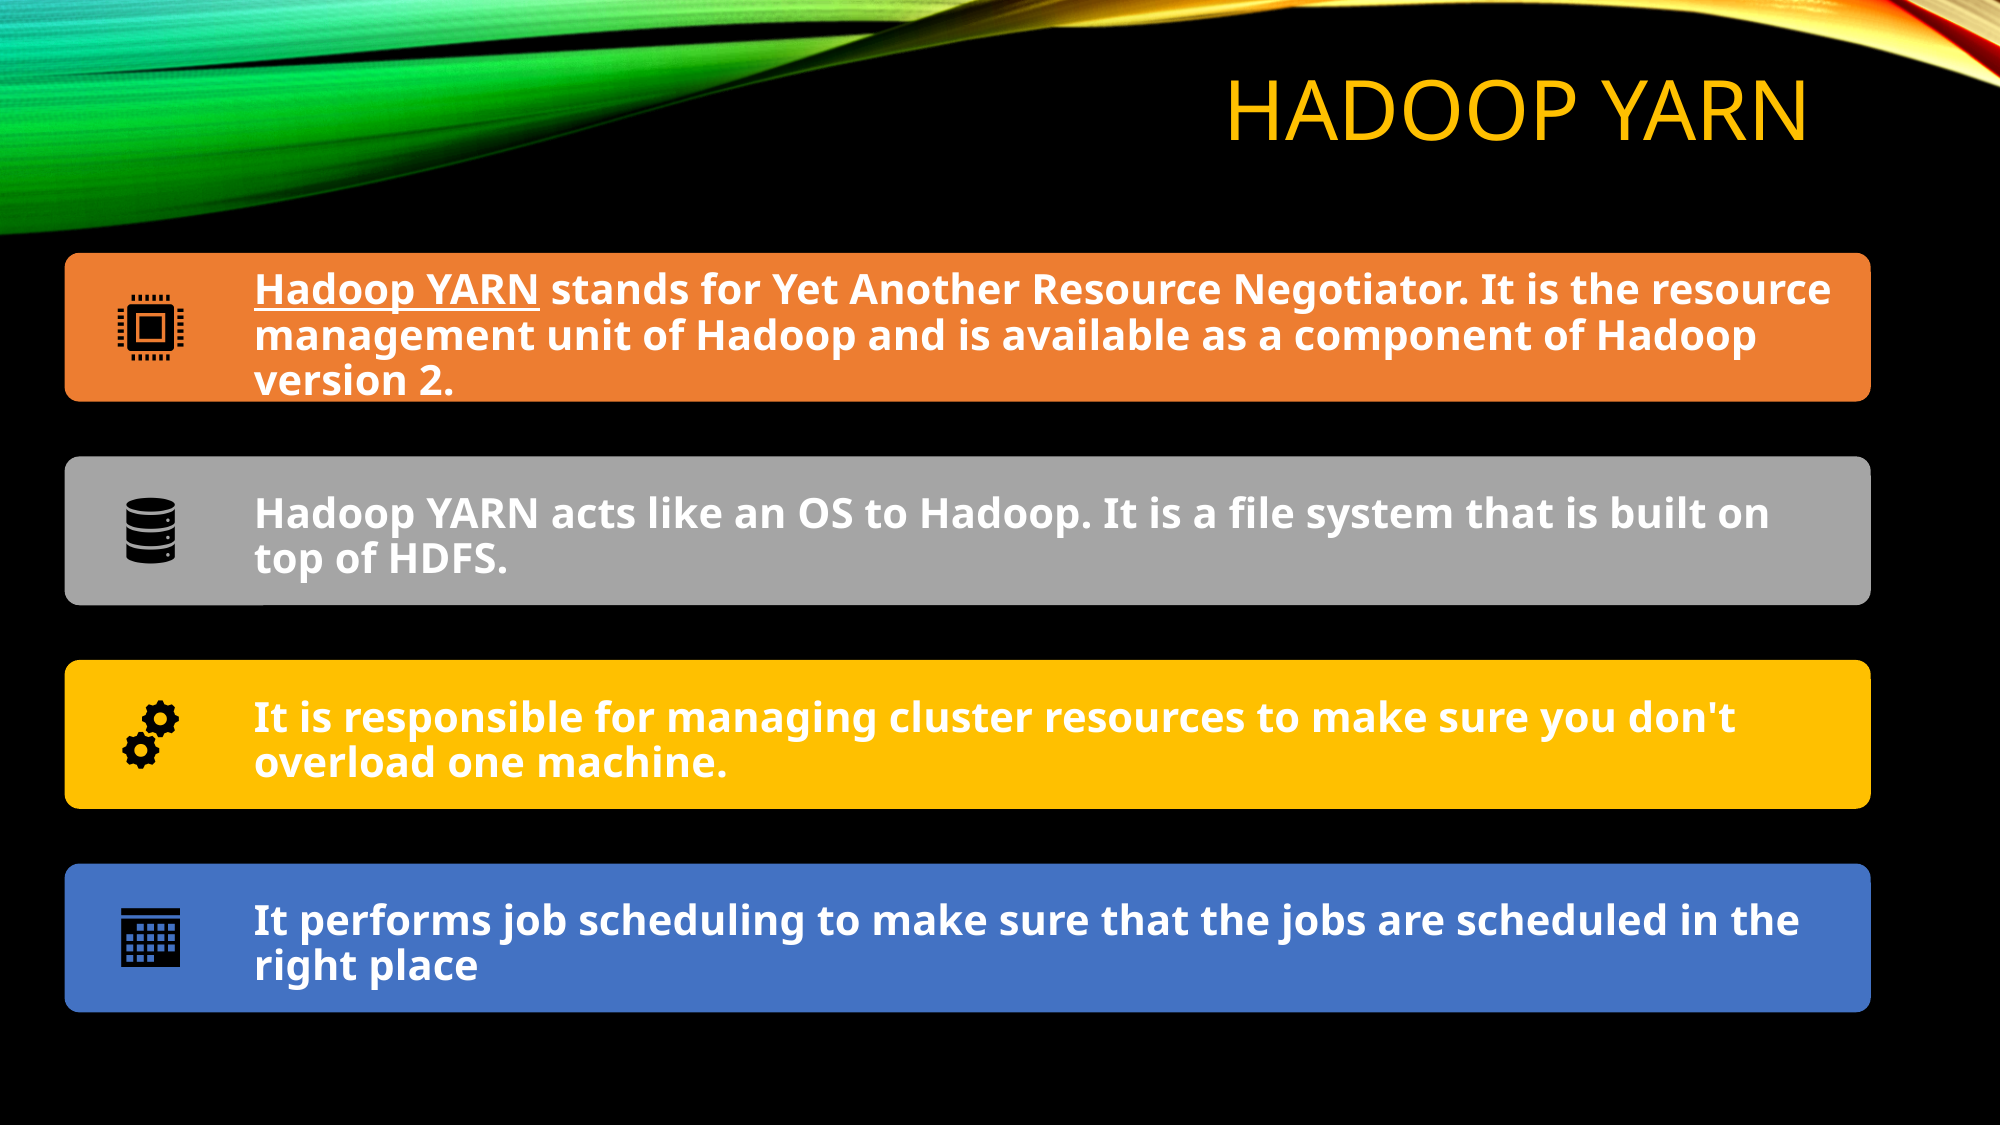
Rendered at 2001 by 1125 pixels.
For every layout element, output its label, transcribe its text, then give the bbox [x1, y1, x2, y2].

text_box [64, 252, 1872, 1027]
title HADOOP YARN [414, 48, 1827, 180]
picture [0, 0, 2000, 237]
